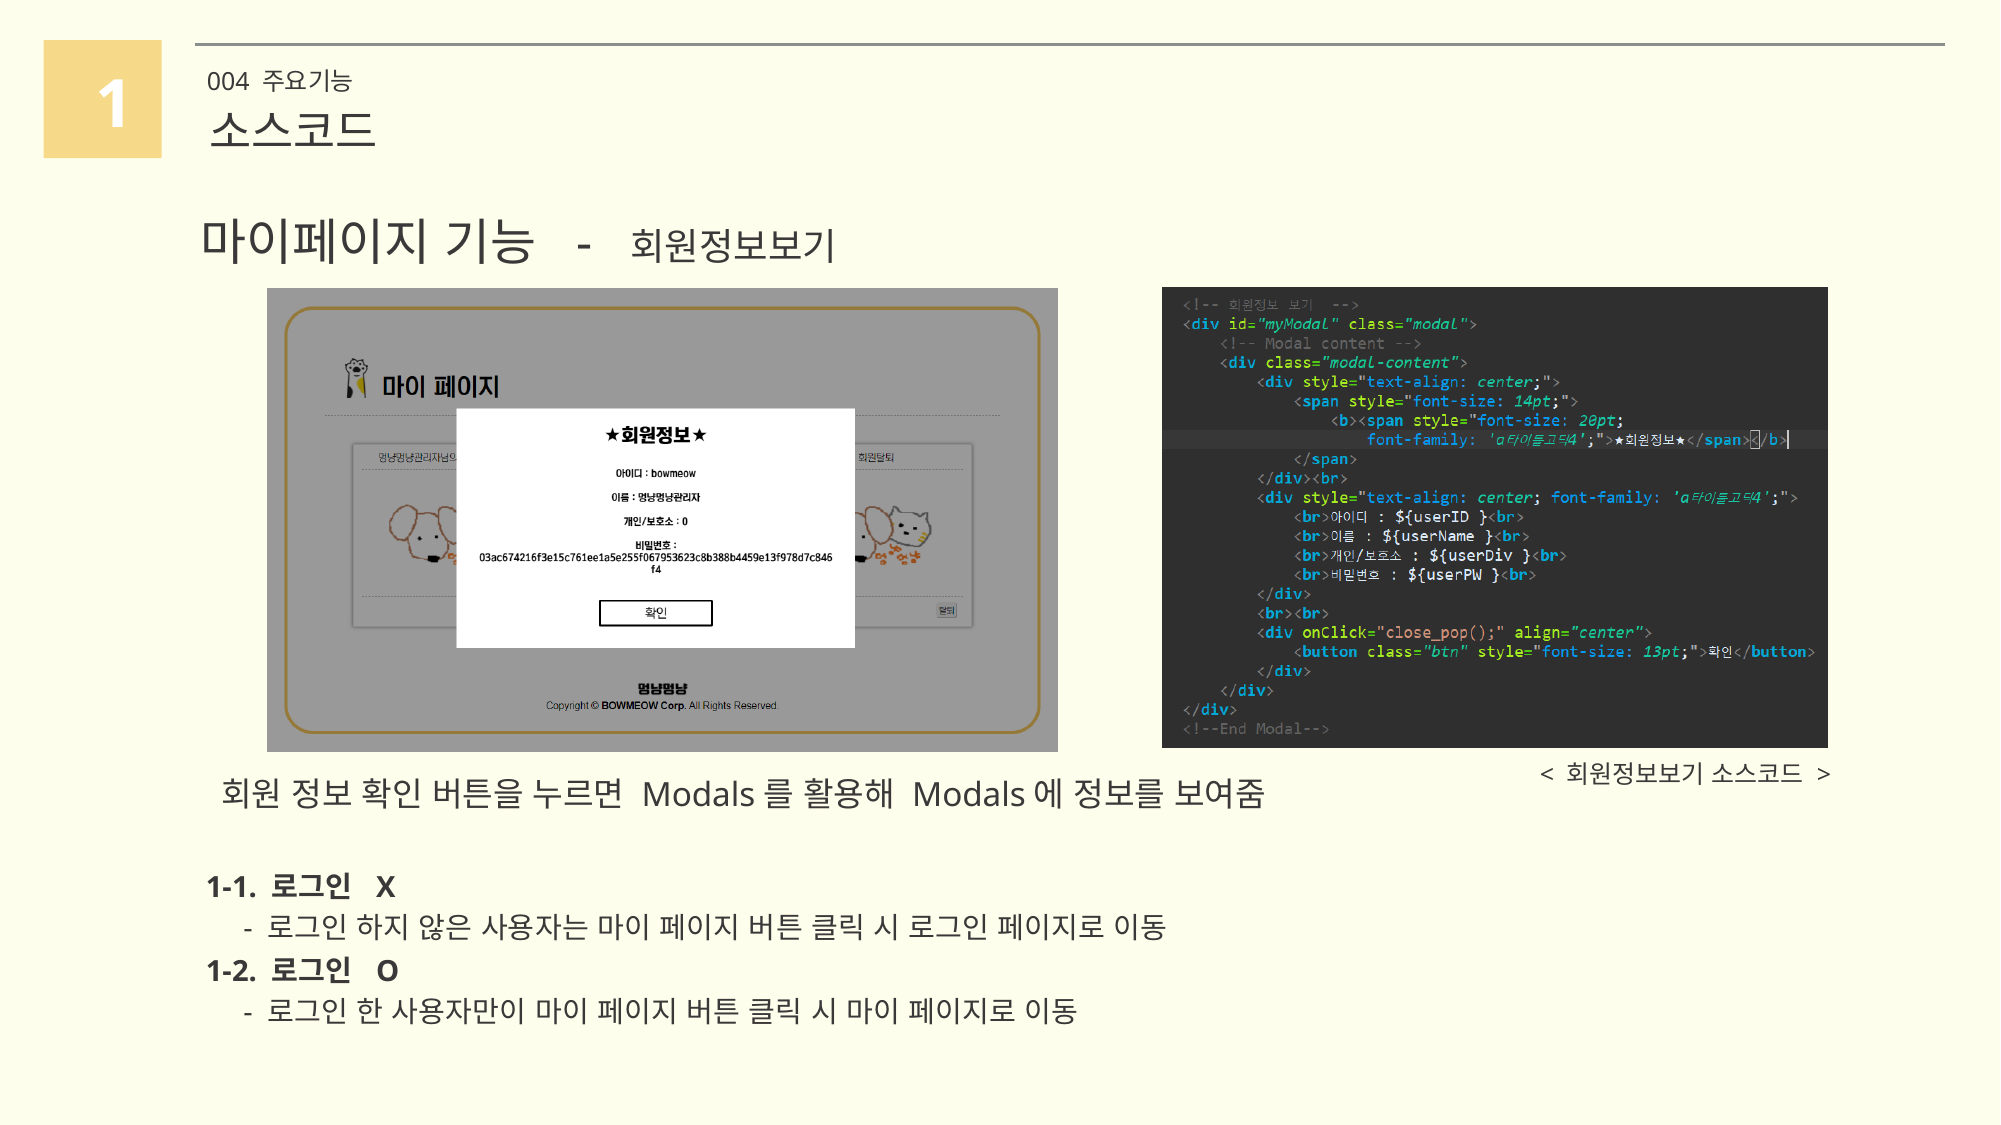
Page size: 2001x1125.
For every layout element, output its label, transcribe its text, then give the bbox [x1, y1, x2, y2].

text_box 회원 정보 확인 버튼을 누르면 Modals를 활용해 Modals에 정보를 보여줌 1-1. 로그인 X - 로그인 하지 않은 사용자는 마이 페이지 버튼 클릭 시 로그인 페이지로 이동 1-2. 로그인 O - 로그인 한 사용자만이 마이 페이지 버튼 클릭 시 마이 페이지로 이동 [191, 757, 1281, 1037]
picture [1161, 286, 1828, 748]
text_box < 회원정보보기 소스코드 > [1525, 744, 1846, 796]
picture [267, 288, 1058, 752]
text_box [194, 57, 392, 167]
text_box 1 [80, 52, 123, 148]
text_box [42, 39, 163, 159]
text_box 마이페이지 기능 - 회원정보보기 [185, 203, 852, 278]
